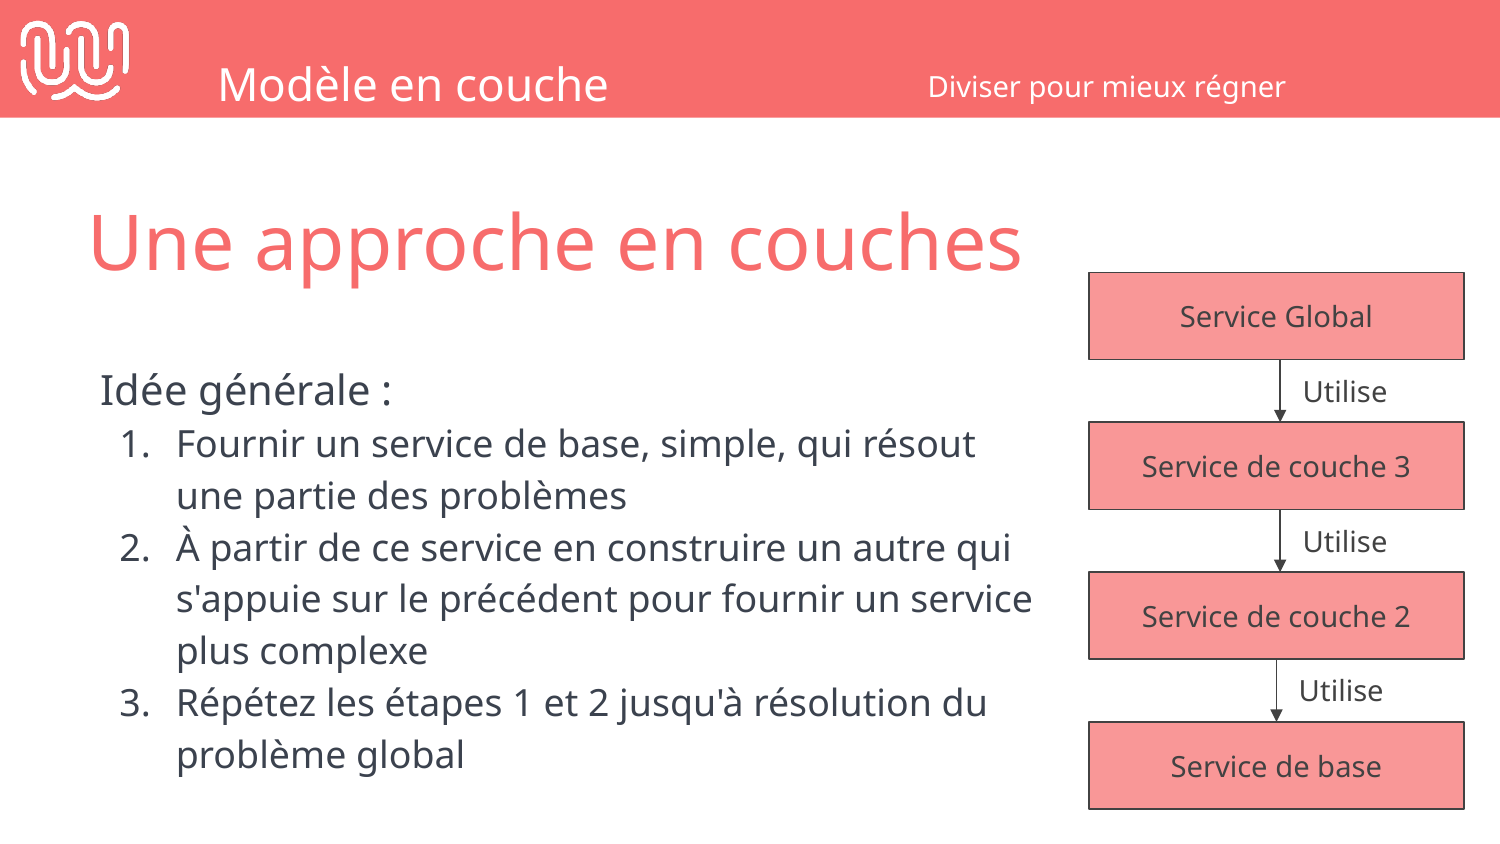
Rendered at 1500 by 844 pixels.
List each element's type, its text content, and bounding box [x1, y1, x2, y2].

text_box Diviser pour mieux régner [927, 56, 1500, 116]
text_box Idée générale : Fournir un service de base, simple, qui résout une partie des problèmes À partir de ce service en construire un autre qui s'appuie sur le précédent pour fournir un service plus complexe Répétez les étapes 1 et 2 jusqu'à résolution du problème global [100, 308, 1049, 823]
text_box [1279, 357, 1439, 424]
text_box Service de couche 3 [1088, 422, 1465, 510]
text_box Une approche en couches [87, 193, 1478, 281]
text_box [1276, 657, 1436, 724]
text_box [1279, 507, 1439, 574]
text_box Service de base [1088, 721, 1465, 809]
text_box Service Global [1088, 272, 1465, 360]
text_box Service de couche 2 [1088, 572, 1465, 660]
picture [20, 20, 134, 101]
text_box Modèle en couche [217, 24, 921, 143]
